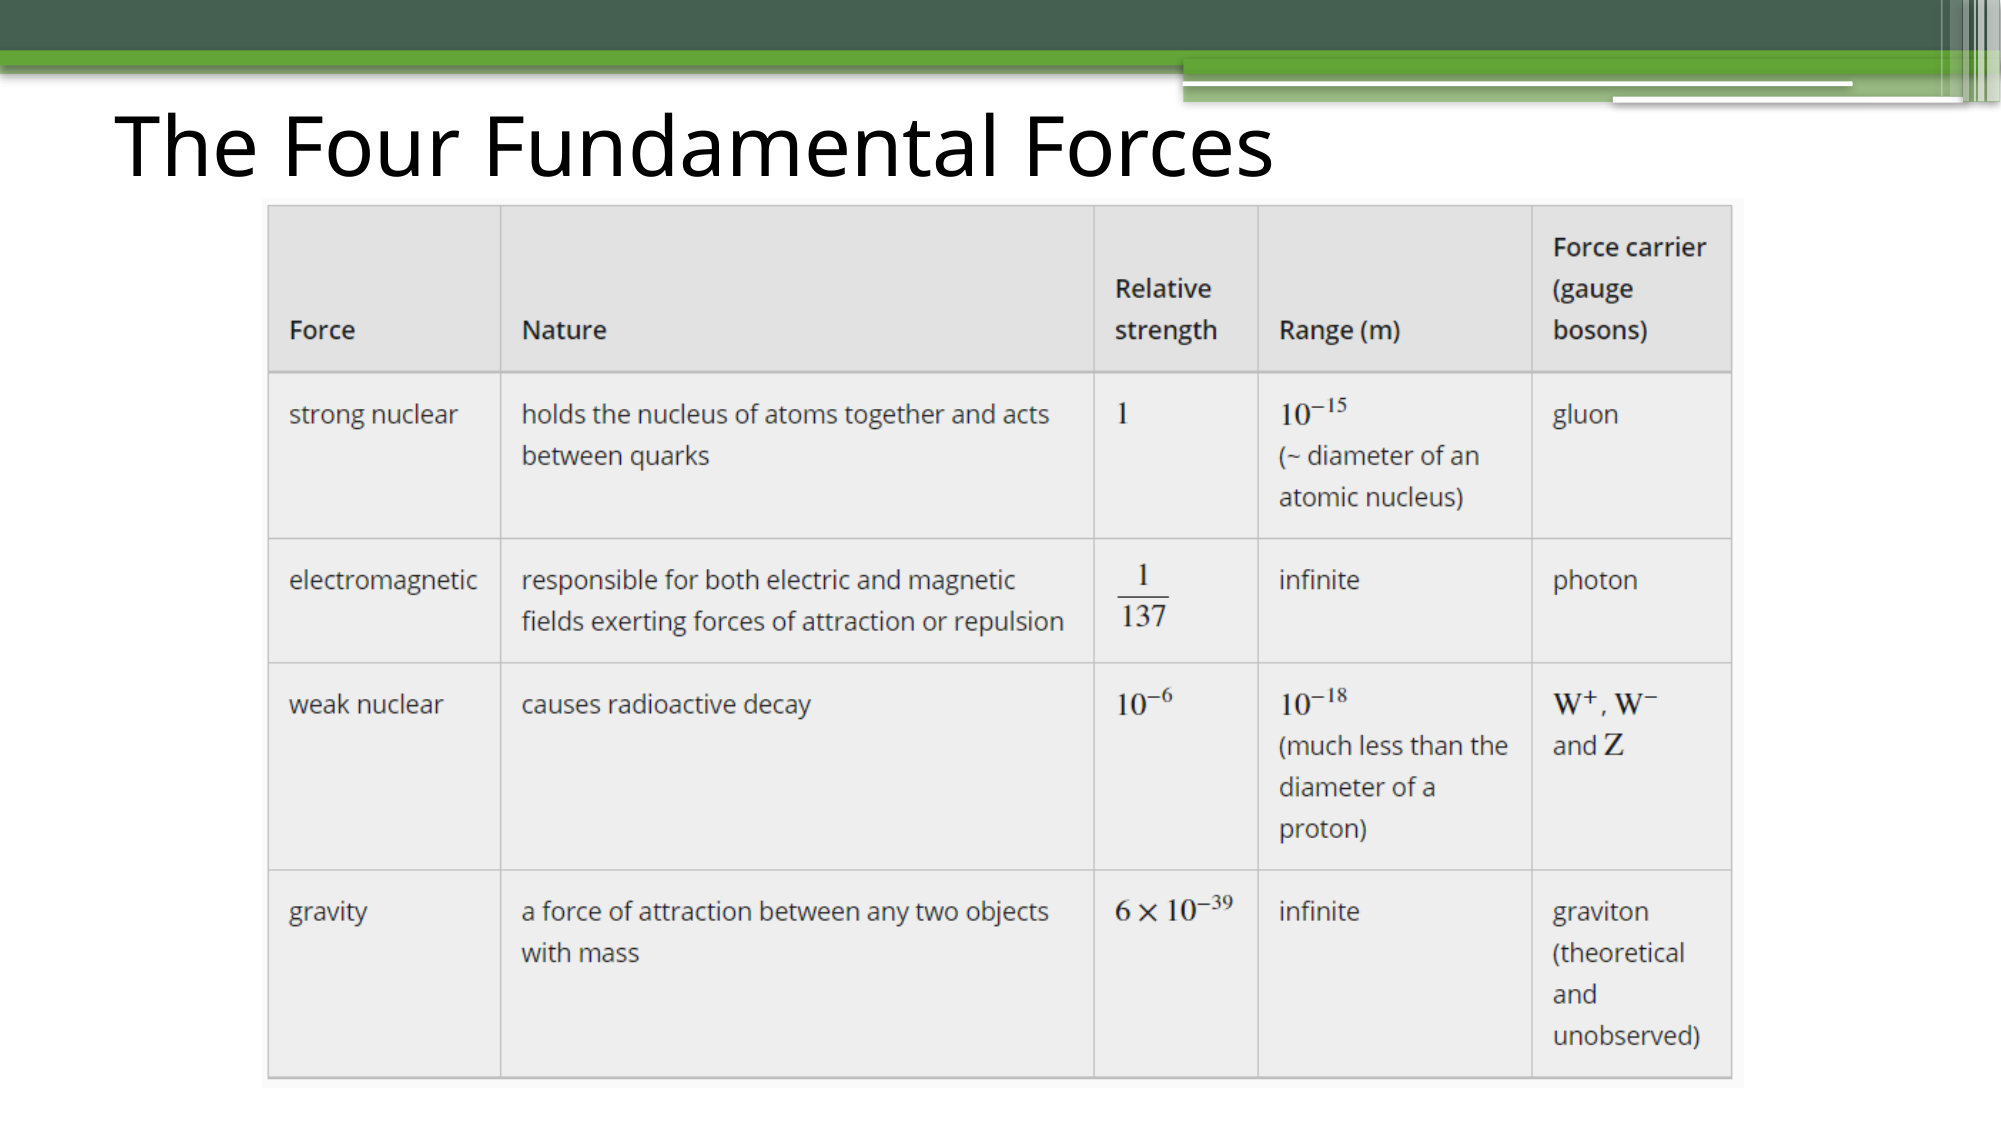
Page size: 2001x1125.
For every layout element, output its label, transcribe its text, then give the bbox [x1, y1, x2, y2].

picture [261, 198, 1744, 1088]
title The Four Fundamental Forces [99, 86, 1375, 199]
